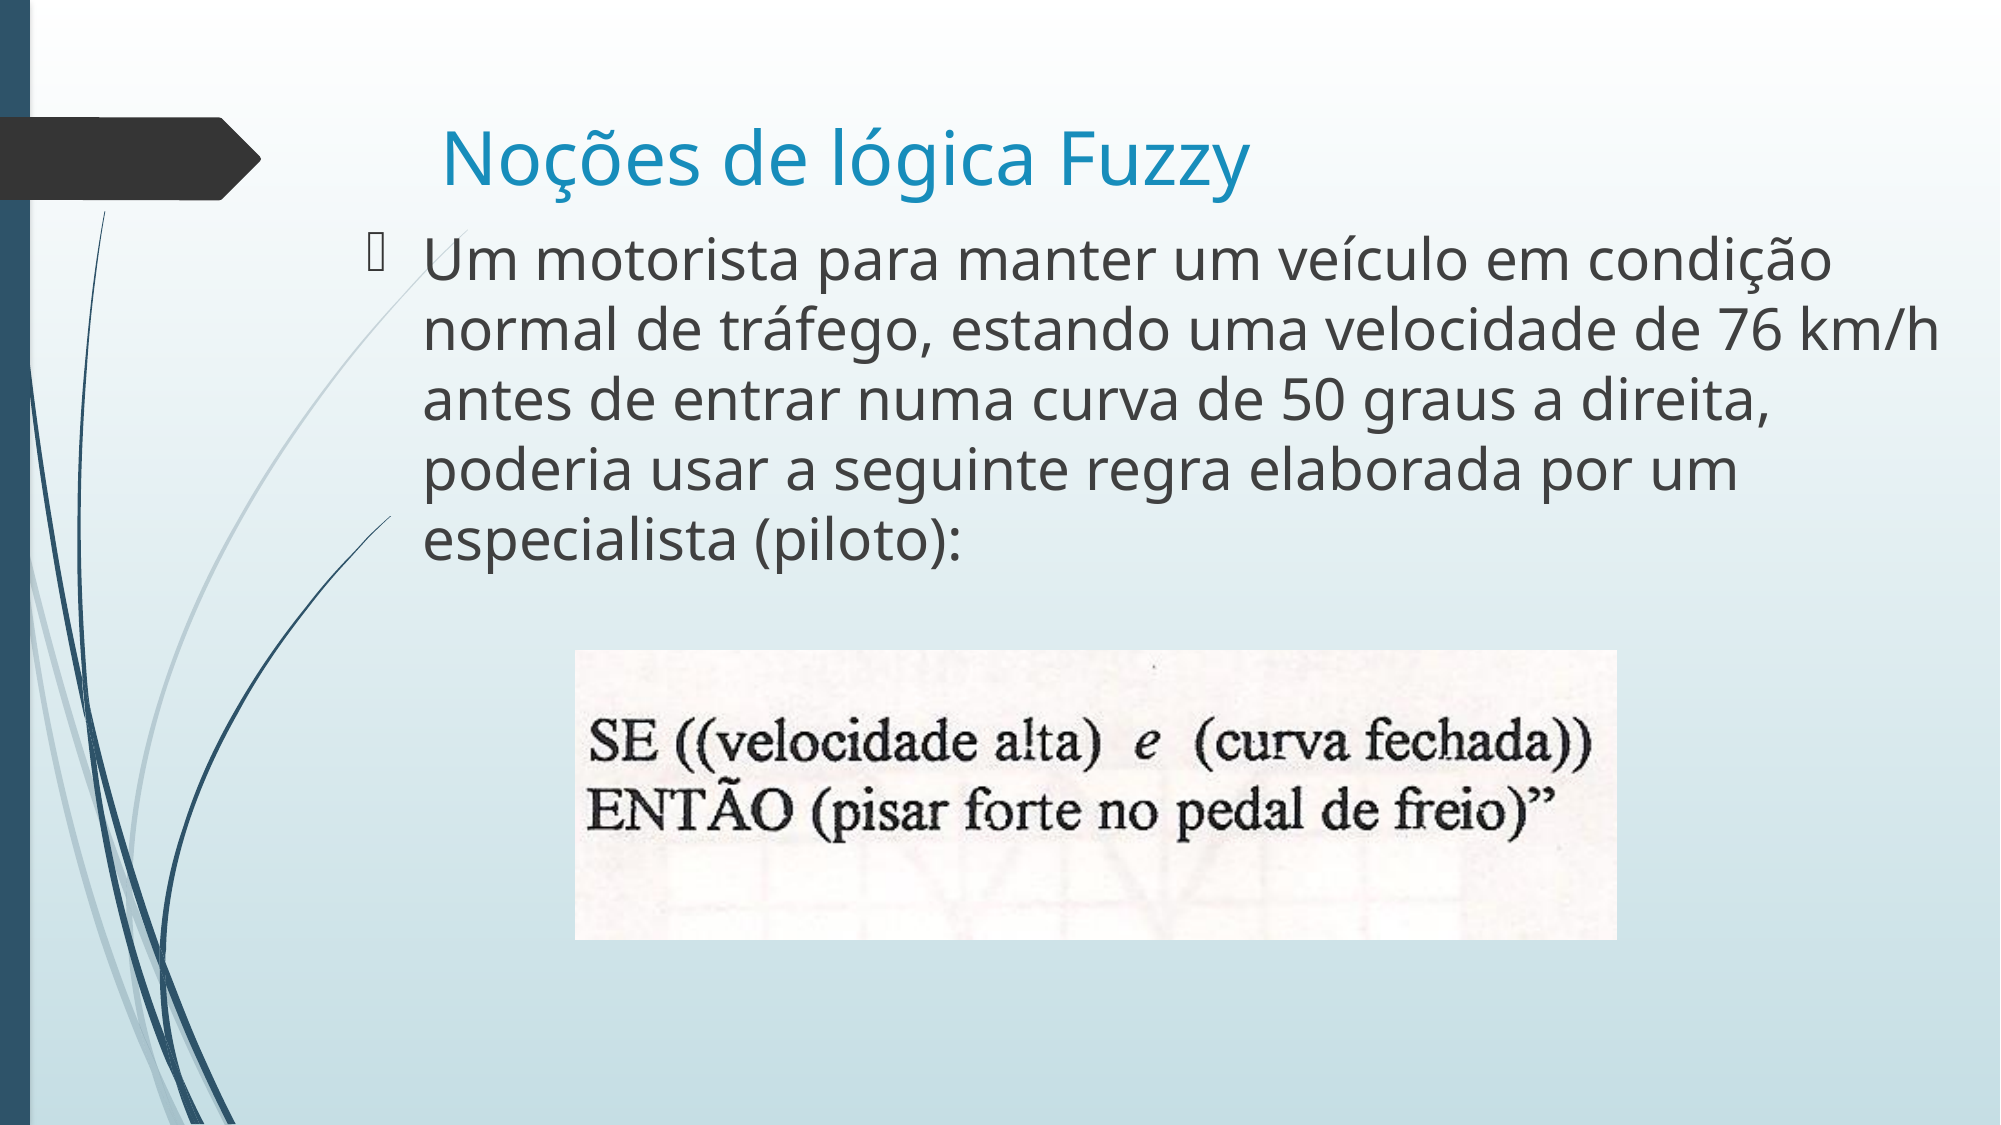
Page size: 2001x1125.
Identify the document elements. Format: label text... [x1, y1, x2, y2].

picture [575, 650, 1617, 940]
title Noções de lógica Fuzzy [425, 102, 1888, 214]
list Um motorista para manter um veículo em condição normal de tráfego, estando uma velocidade de 76 km/h antes de entrar numa curva de 50 graus a direita, poderia usar a seguinte regra elaborada por um especialista (piloto): [351, 214, 2000, 1125]
